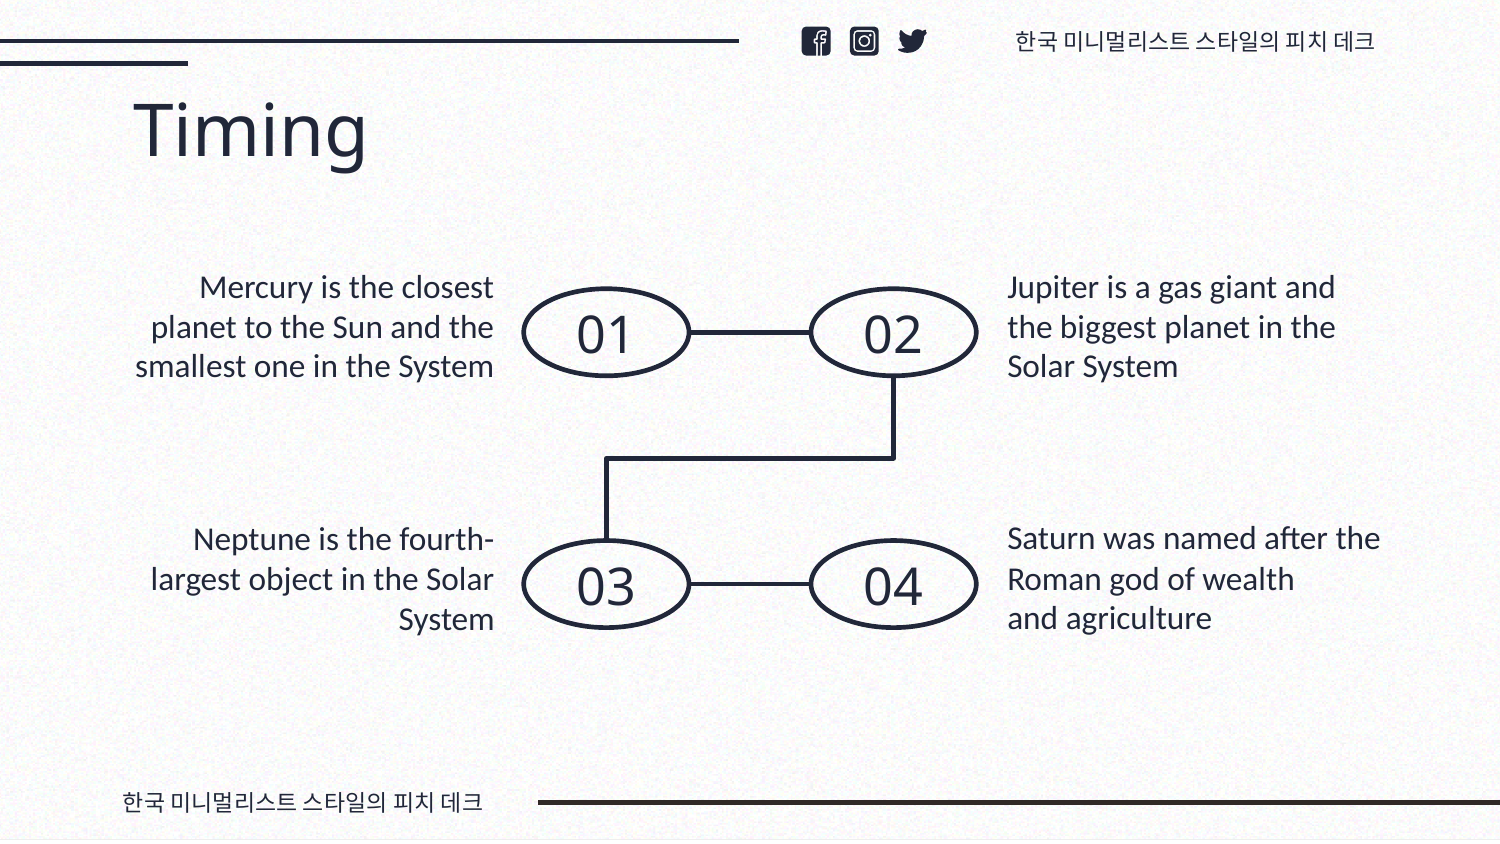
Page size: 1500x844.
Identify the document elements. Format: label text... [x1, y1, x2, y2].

text_box Mercury is the closest planet to the Sun and the smallest one in the System [115, 273, 495, 391]
picture [0, 0, 1500, 844]
text_box 한국 미니멀리스트 스타일의 피치 데크 [108, 778, 548, 827]
text_box Neptune is the fourth-largest object in the Solar System [115, 516, 495, 652]
text_box 01 [523, 288, 680, 376]
text_box 02 [820, 288, 977, 376]
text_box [667, 314, 833, 603]
text_box 한국 미니멀리스트 스타일의 피치 데크 [952, 17, 1392, 65]
text_box Saturn was named after the Roman god of wealth and agriculture [1005, 516, 1385, 652]
title Timing [118, 88, 1382, 167]
text_box Jupiter is a gas giant and the biggest planet in the Solar System [1005, 273, 1385, 391]
text_box 03 [523, 540, 673, 628]
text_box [801, 26, 928, 56]
text_box 04 [827, 540, 977, 628]
